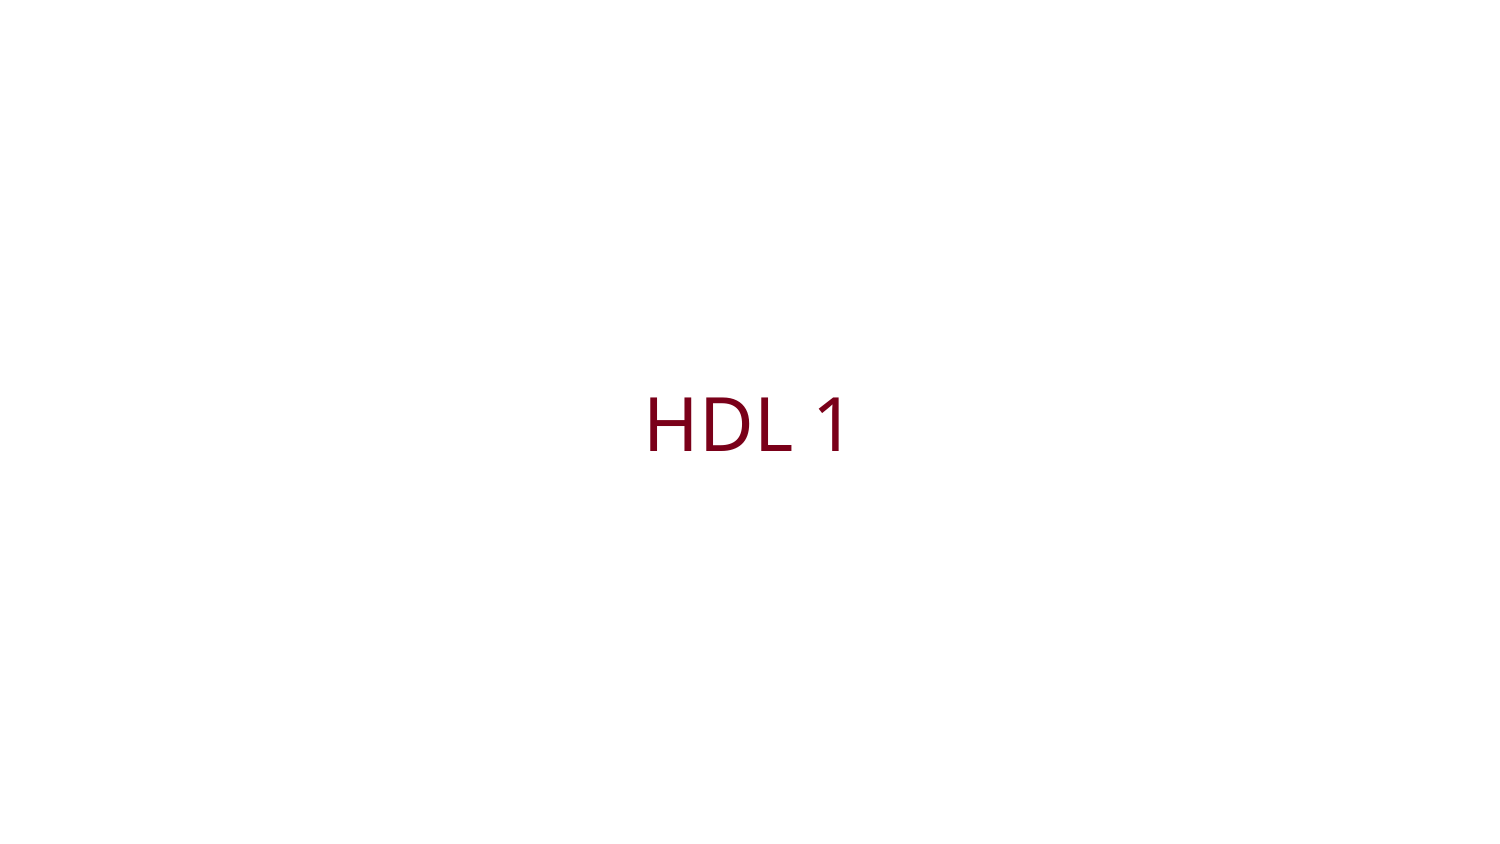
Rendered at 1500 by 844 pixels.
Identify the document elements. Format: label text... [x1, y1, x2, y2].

title HDL 1 [51, 352, 1449, 491]
